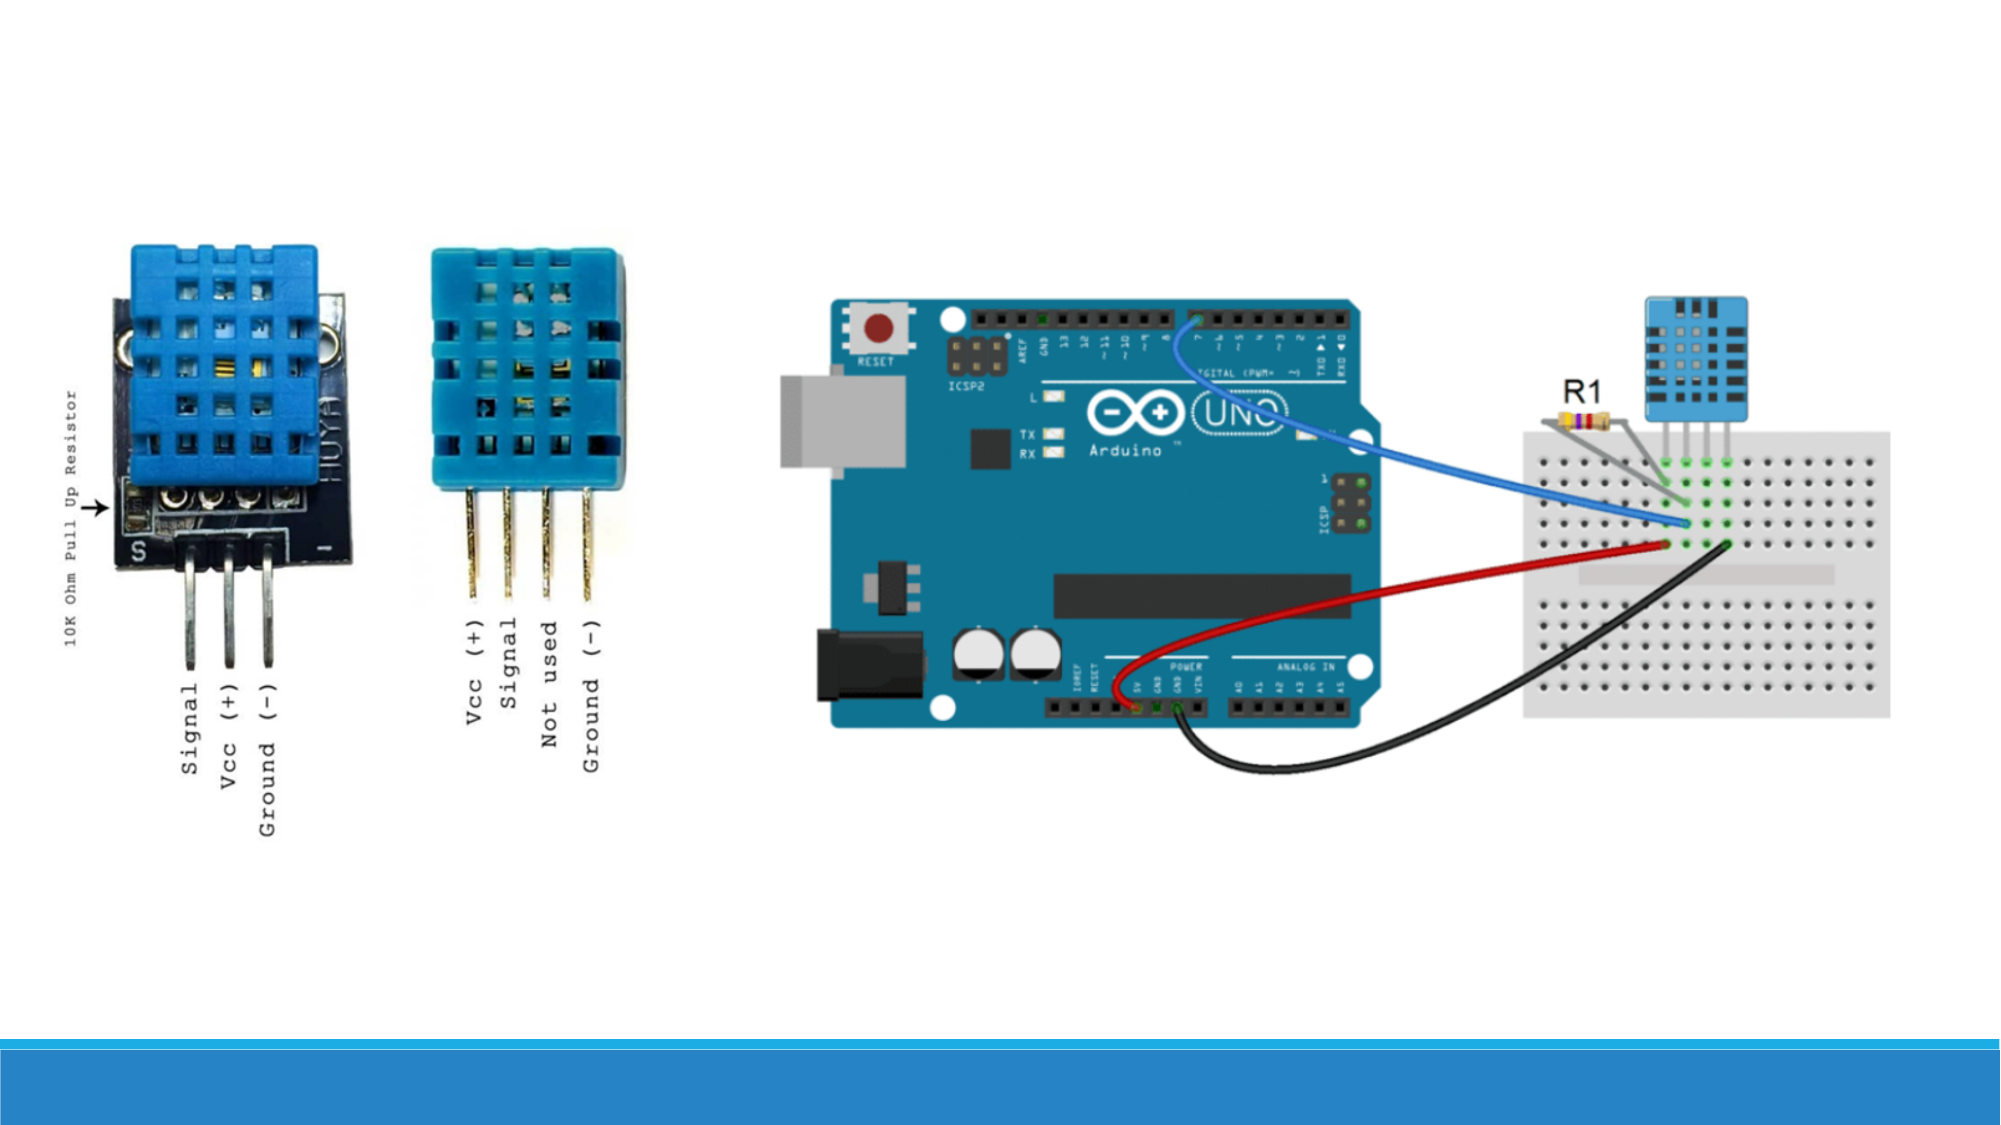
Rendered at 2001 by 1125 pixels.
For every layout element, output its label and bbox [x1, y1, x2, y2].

picture [34, 220, 636, 845]
picture [768, 265, 1949, 800]
